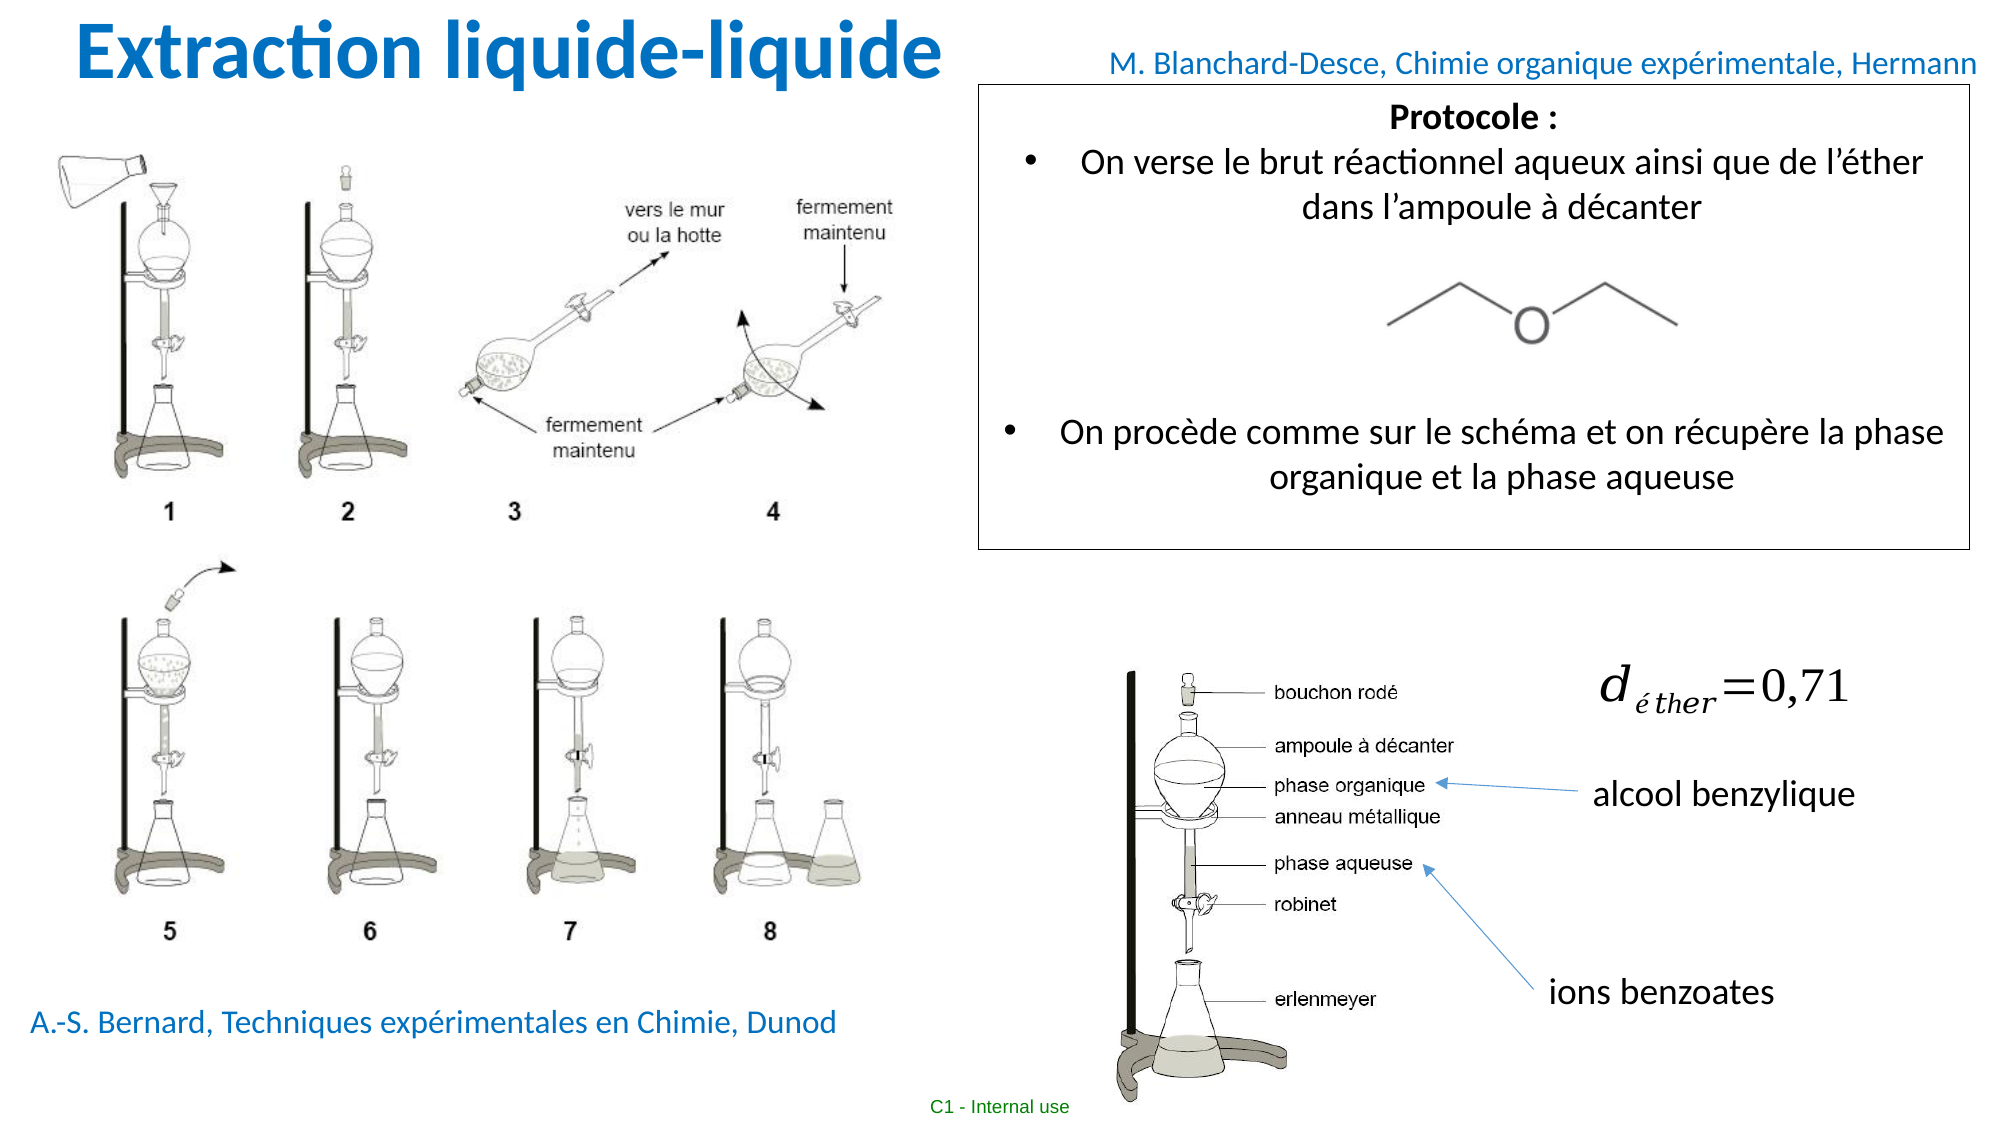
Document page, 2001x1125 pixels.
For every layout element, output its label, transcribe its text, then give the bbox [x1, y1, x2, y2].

picture [1315, 210, 1750, 427]
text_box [1435, 782, 1577, 792]
text_box Extraction liquide-liquide [0, 0, 1436, 103]
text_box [1422, 863, 1533, 990]
text_box alcool benzylique [1577, 761, 1872, 821]
text_box M. Blanchard-Desce, Chimie organique expérimentale, Hermann [1436, 33, 2000, 89]
text_box Protocole : On verse le brut réactionnel aqueux ainsi que de l’éther dans l’ampoule à décanter On procède comme sur le schéma et on récupère la phase organique et la phase aqueuse [978, 89, 1970, 550]
picture [46, 144, 914, 970]
picture [1099, 666, 1463, 1110]
text_box A.-S. Bernard, Techniques expérimentales en Chimie, Dunod [15, 992, 866, 1047]
text_box ions benzoates [1533, 959, 1790, 1020]
